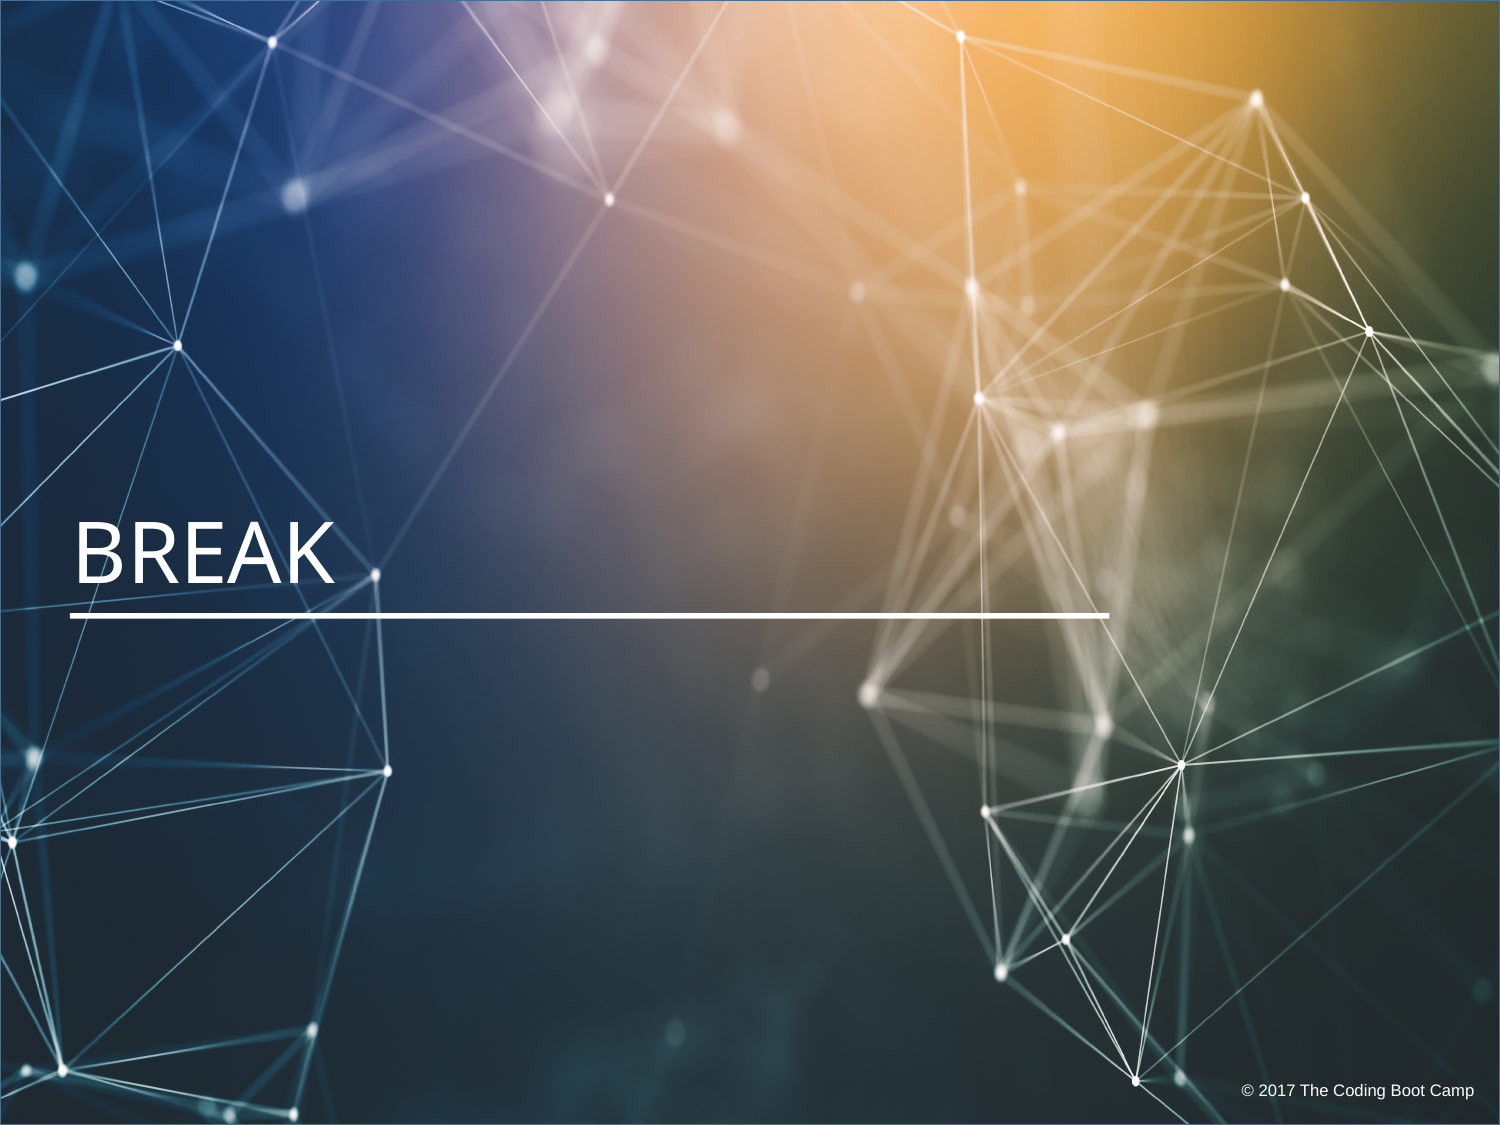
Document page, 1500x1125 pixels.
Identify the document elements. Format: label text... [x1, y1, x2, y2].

title BREAK [63, 483, 1415, 628]
picture [1, 1, 1499, 1124]
